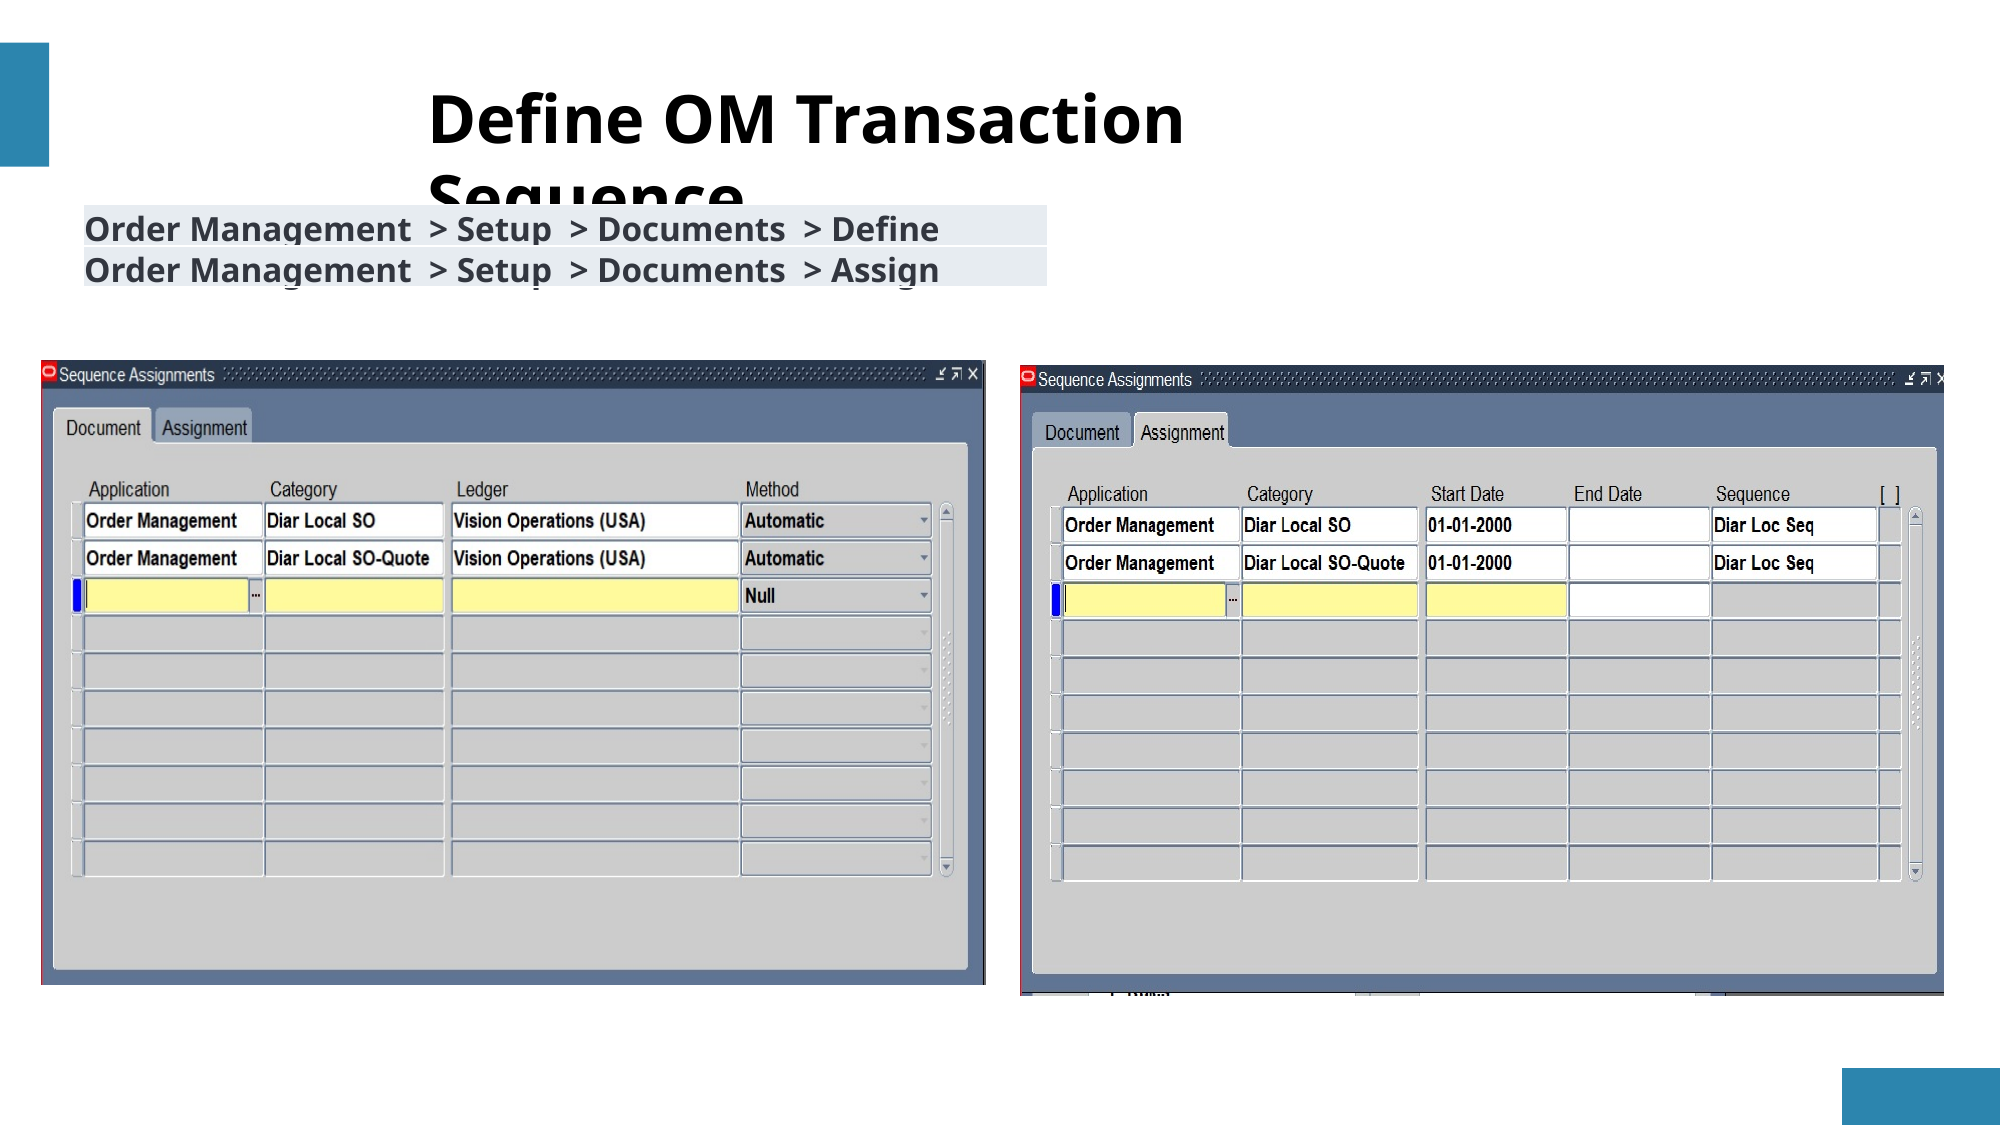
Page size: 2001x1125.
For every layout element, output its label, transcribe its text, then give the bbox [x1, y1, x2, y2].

picture [41, 360, 986, 985]
table_header Order Management > Setup > Documents > Define [84, 205, 1047, 245]
text_box Define OM Transaction Sequence [412, 69, 1413, 244]
picture [1020, 365, 1944, 996]
table_cell Order Management > Setup > Documents > Assign [84, 247, 1047, 286]
